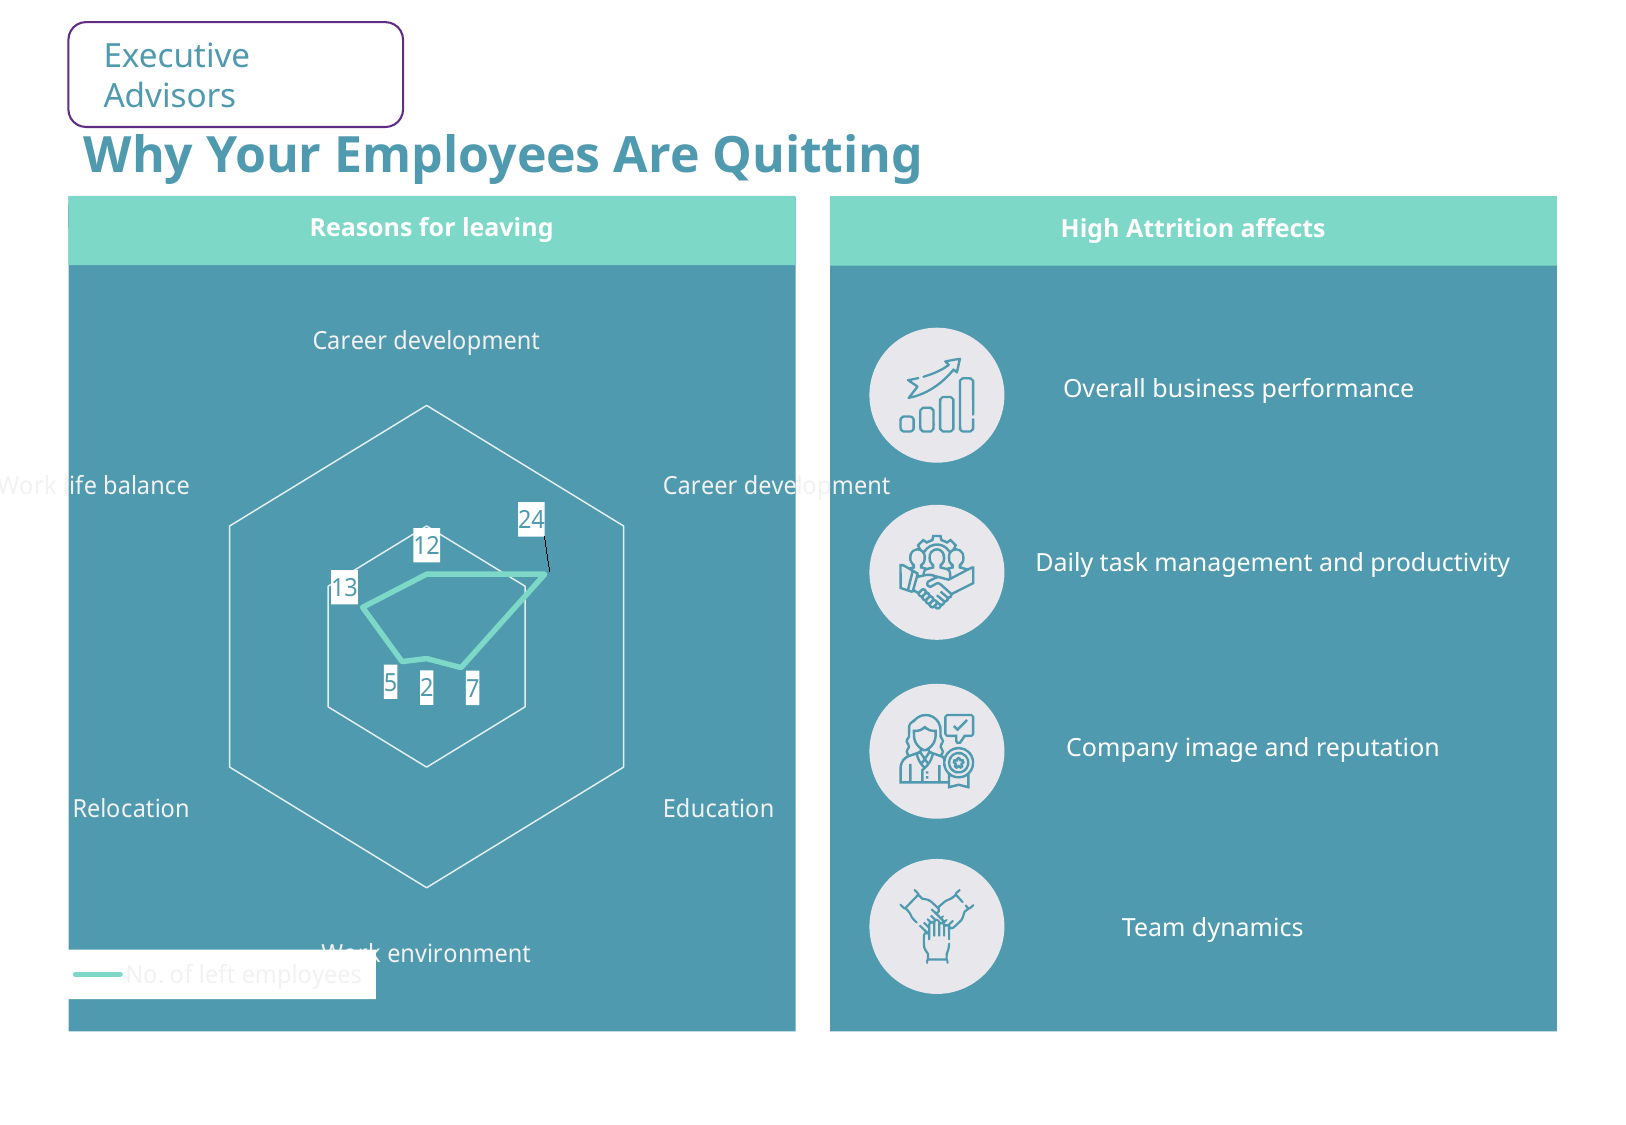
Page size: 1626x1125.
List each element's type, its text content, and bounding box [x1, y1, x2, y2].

text_box Daily task management and productivity [996, 516, 1551, 639]
text_box High Attrition affects [1004, 197, 1383, 292]
text_box Why Your Employees Are Quitting [68, 107, 1131, 184]
text_box [899, 713, 975, 789]
text_box [68, 1016, 796, 1032]
chart [0, 114, 892, 1009]
text_box Company image and reputation [999, 701, 1508, 792]
text_box [919, 406, 935, 433]
text_box Team dynamics [1023, 881, 1402, 972]
text_box [938, 395, 955, 433]
text_box [899, 888, 975, 964]
text_box [830, 266, 1557, 1032]
text_box Overall business performance [959, 342, 1519, 428]
text_box [899, 534, 975, 610]
text_box [896, 504, 1005, 640]
text_box [896, 858, 1005, 994]
text_box [899, 415, 915, 433]
text_box [896, 327, 996, 463]
text_box [958, 377, 975, 433]
text_box [896, 683, 1005, 819]
text_box [906, 357, 962, 399]
text_box [896, 196, 1557, 266]
